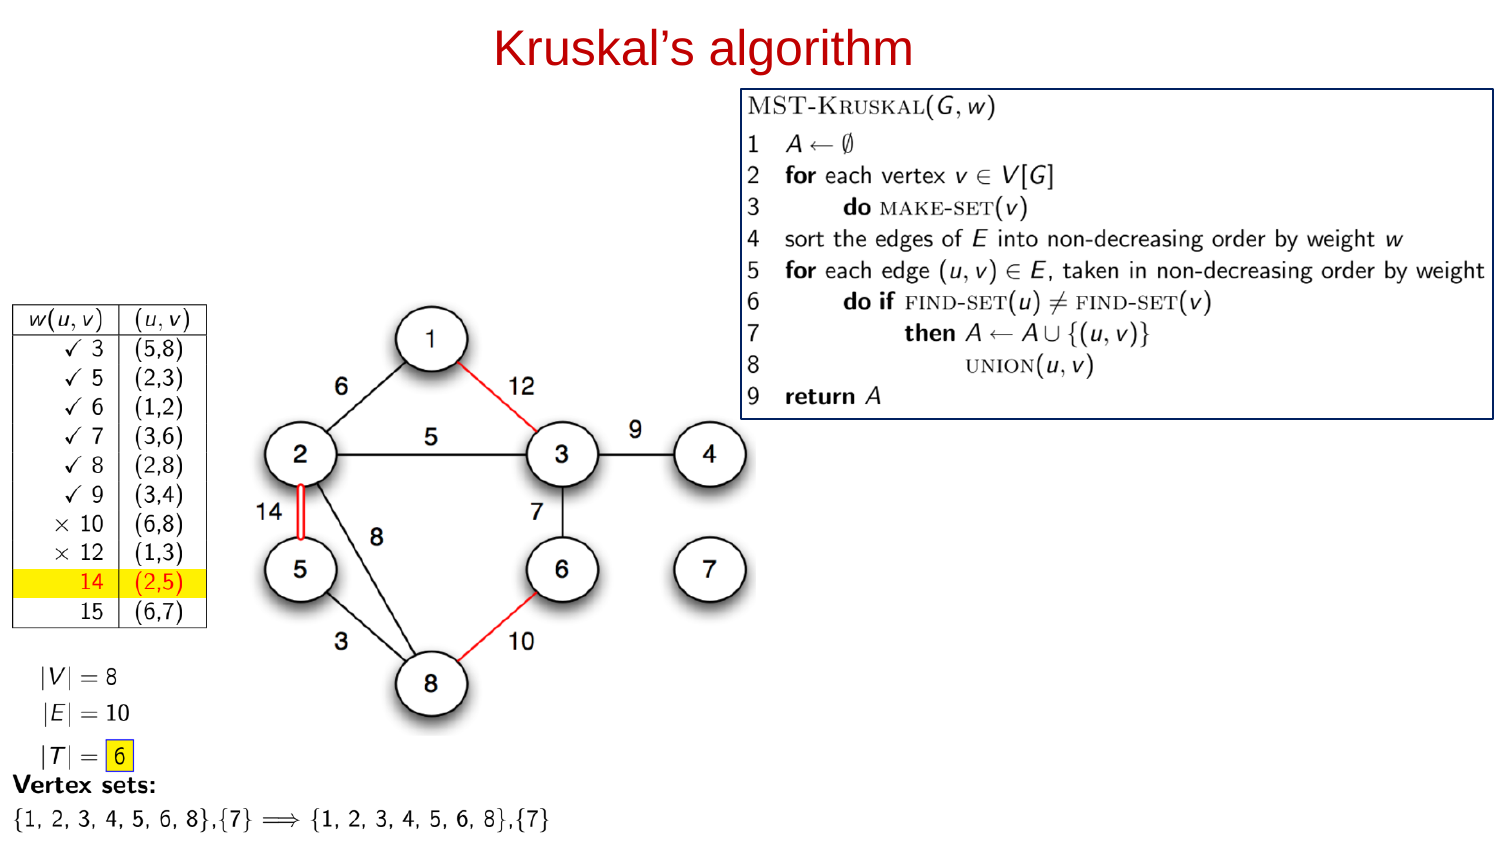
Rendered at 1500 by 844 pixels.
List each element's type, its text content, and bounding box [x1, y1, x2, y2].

text_box Kruskal’s algorithm [22, 0, 1385, 91]
picture [0, 89, 1493, 844]
